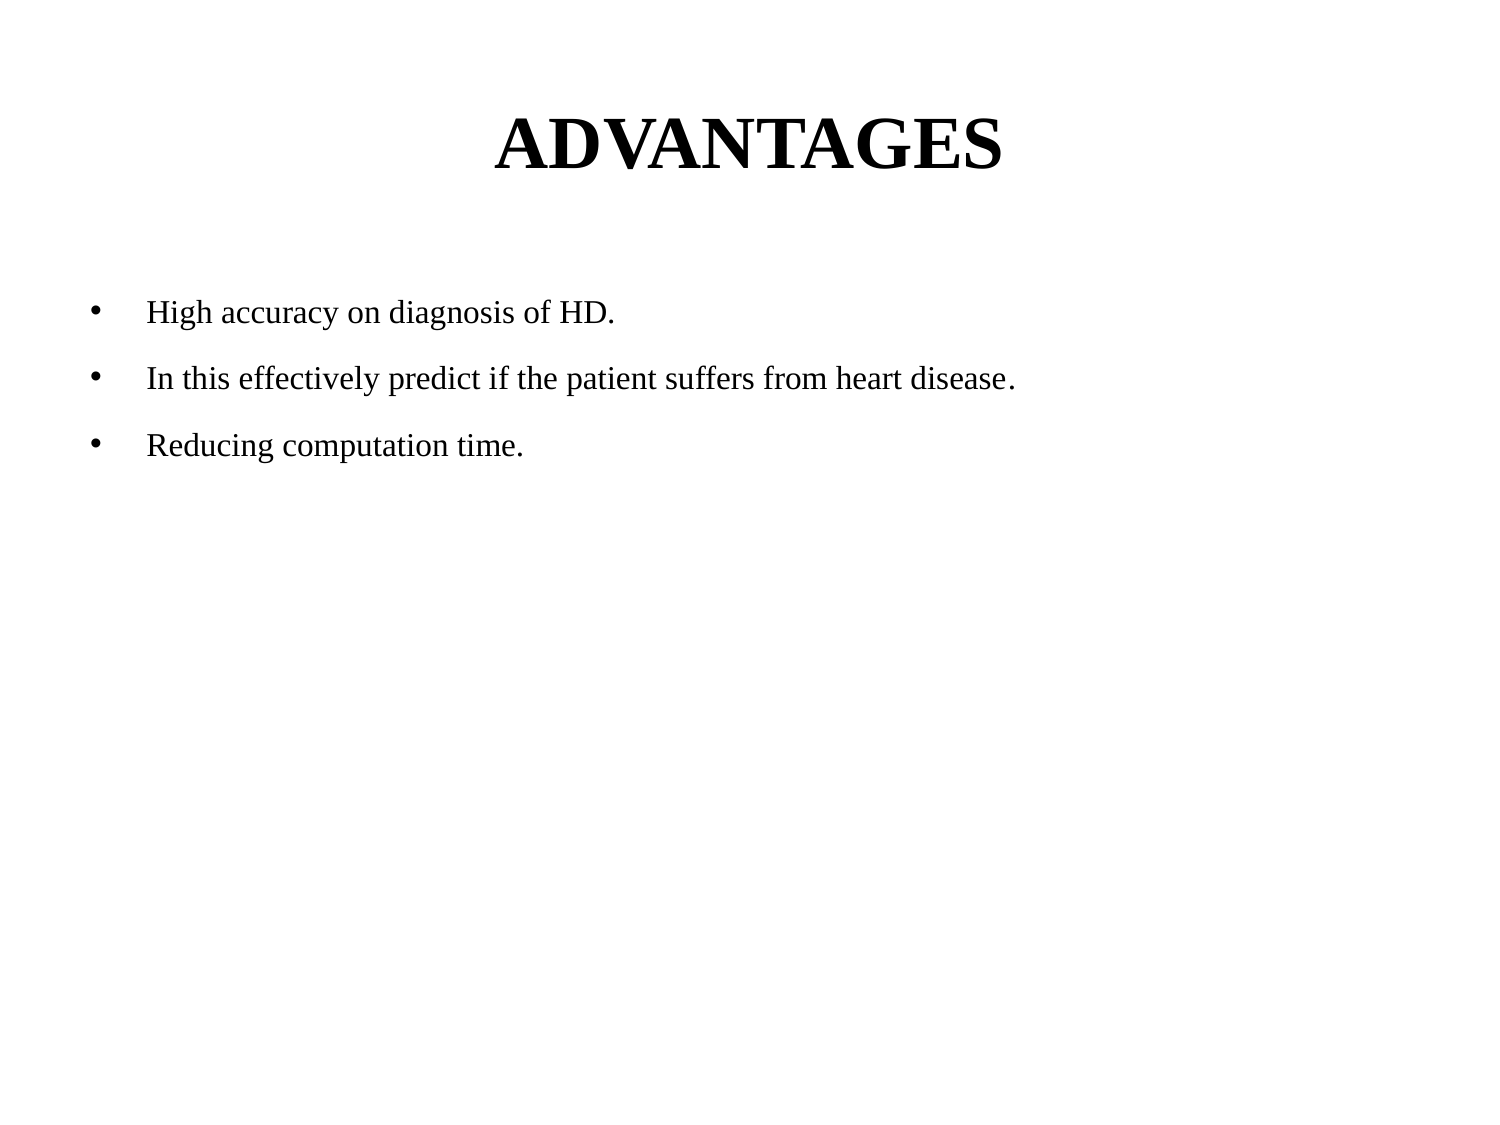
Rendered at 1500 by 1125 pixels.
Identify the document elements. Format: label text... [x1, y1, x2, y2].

title ADVANTAGES [75, 45, 1425, 233]
list High accuracy on diagnosis of HD. In this effectively predict if the patient suffers from heart disease. Reducing computation time. [75, 262, 1425, 1005]
